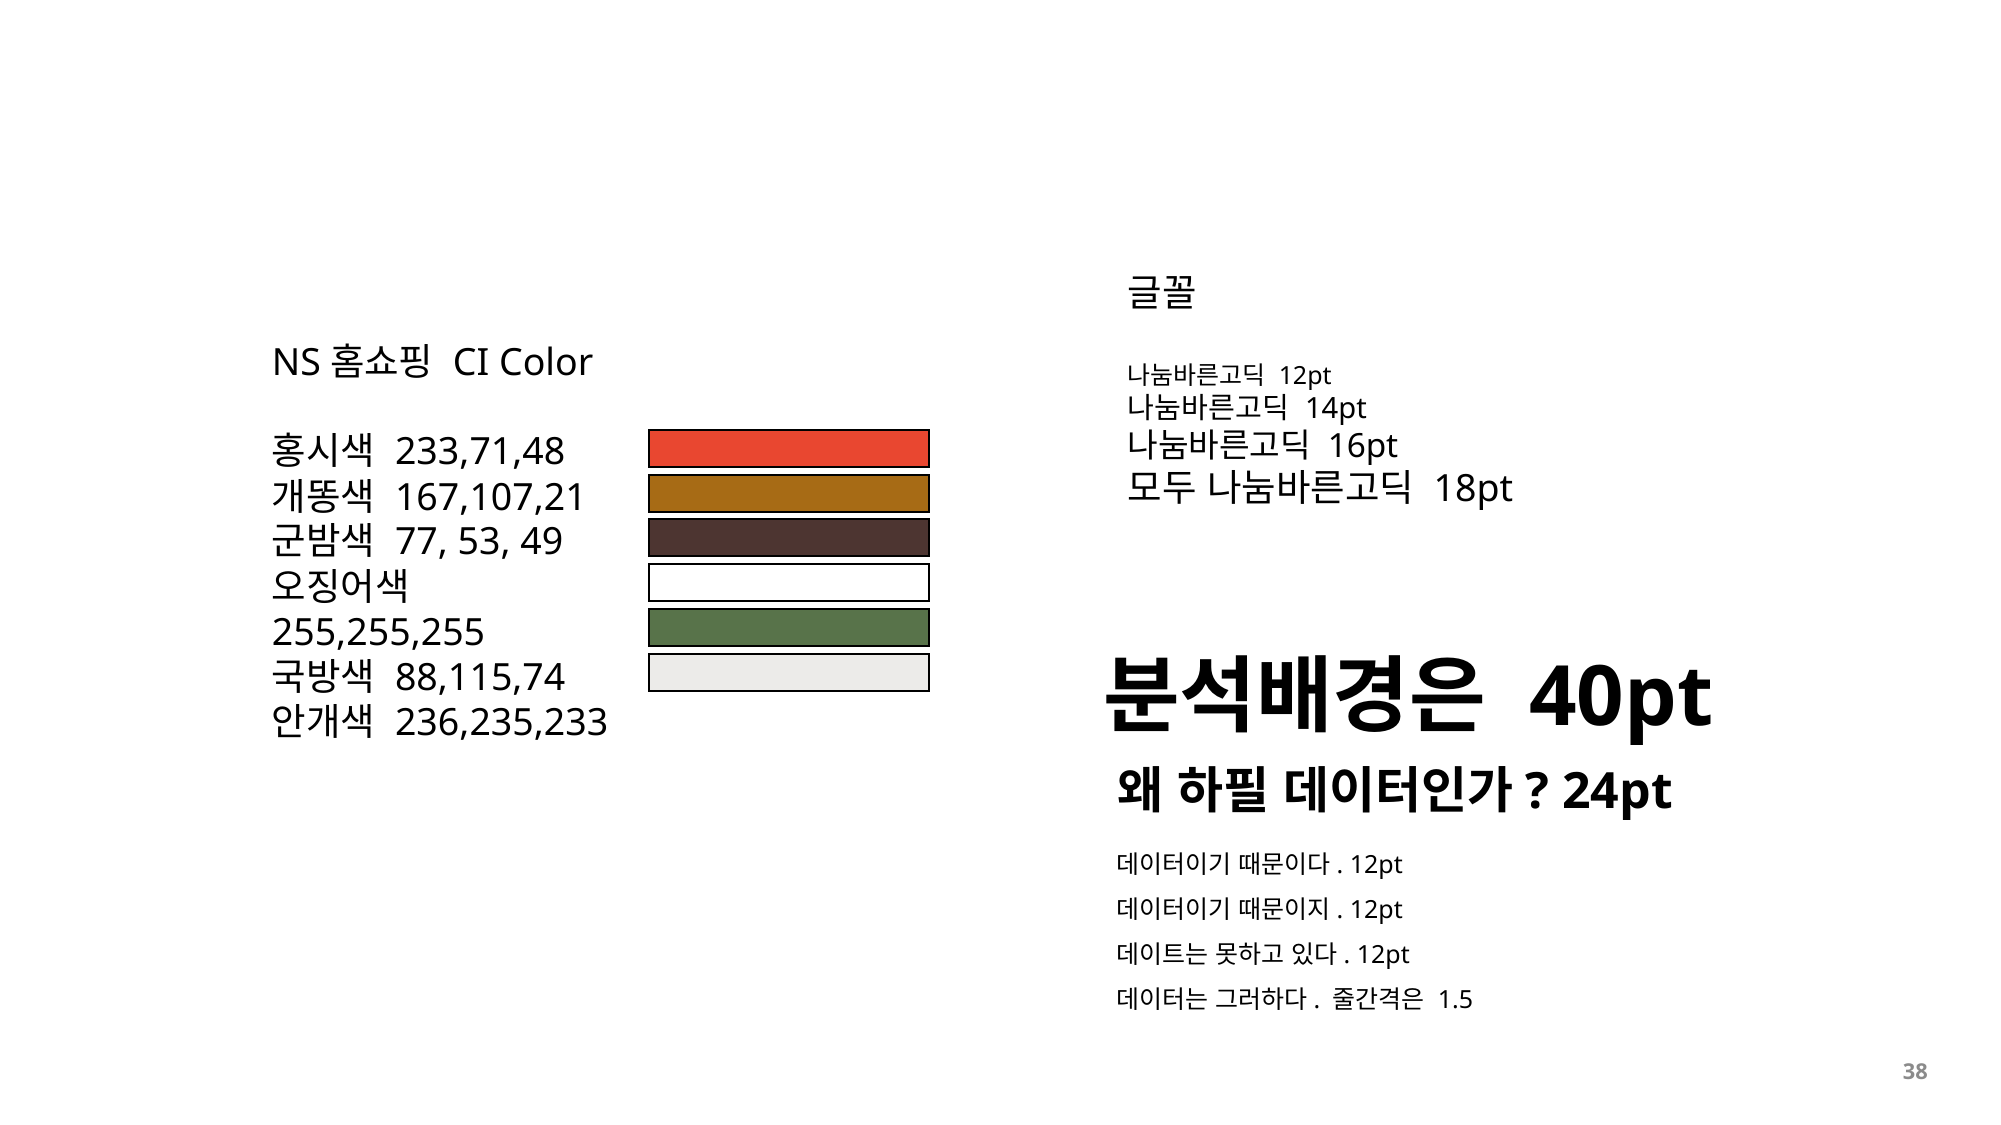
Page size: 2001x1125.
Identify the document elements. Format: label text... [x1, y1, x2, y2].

text_box [648, 429, 930, 468]
text_box NS홈쇼핑 CI Color 홍시색 233,71,48 개똥색 167,107,21 군밤색 77, 53, 49 오징어색 255,255,255 국방색 88,115,74 안개색 236,235,233 [257, 330, 650, 750]
text_box 왜 하필 데이터인가? 24pt [1102, 750, 1688, 826]
text_box [648, 608, 930, 647]
text_box [648, 474, 930, 513]
text_box 데이터이기 때문이다. 12pt 데이터이기 때문이지. 12pt 데이트는 못하고 있다. 12pt 데이터는 그러하다. 줄간격은 1.5 [1101, 826, 1488, 1021]
text_box 글꼴 나눔바른고딕 12pt 나눔바른고딕 14pt 나눔바른고딕 16pt 모두 나눔바른고딕 18pt [1113, 261, 1873, 517]
slide_number 38 [1492, 1042, 1943, 1103]
text_box 분석배경은 40pt [1088, 634, 1729, 750]
text_box [648, 563, 930, 602]
text_box [648, 653, 930, 692]
text_box [648, 518, 930, 557]
